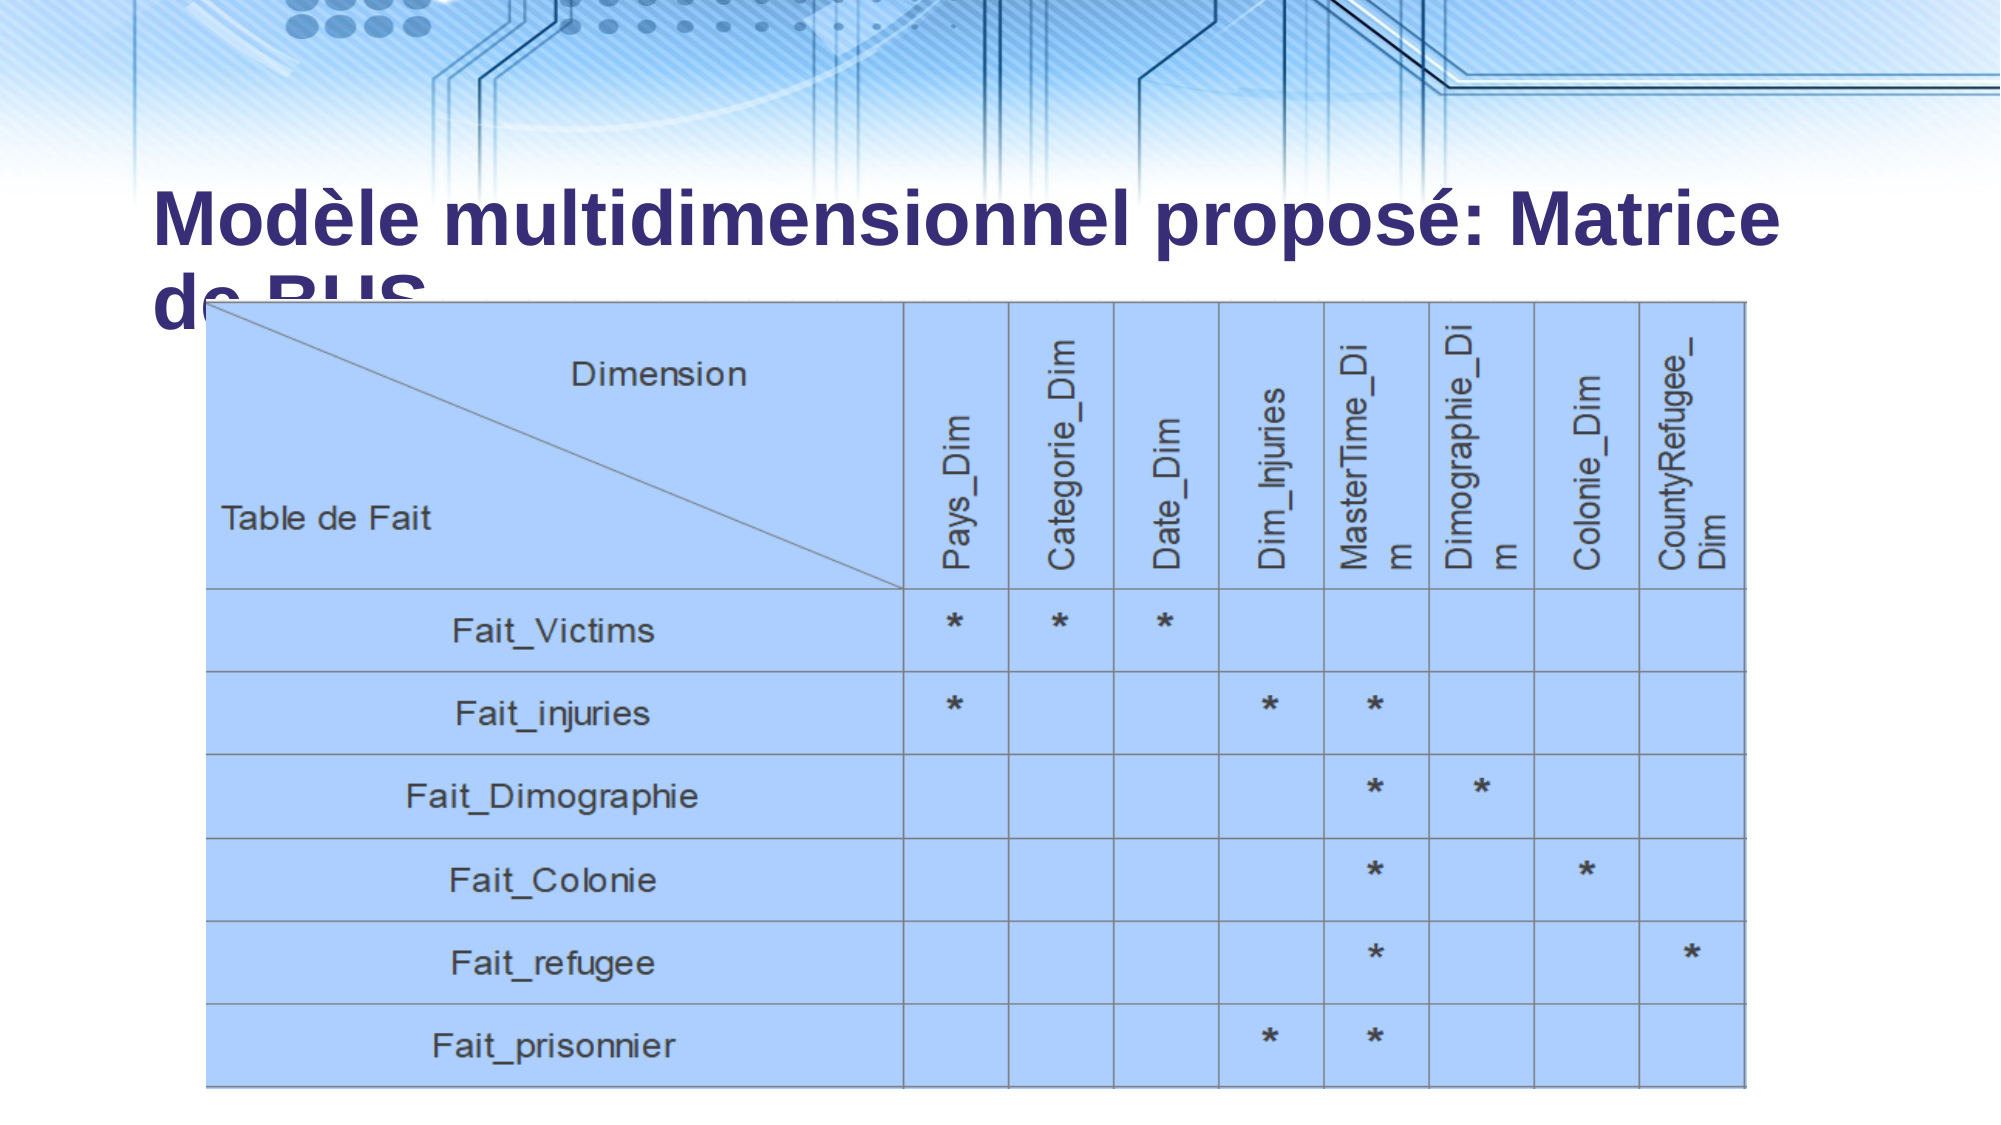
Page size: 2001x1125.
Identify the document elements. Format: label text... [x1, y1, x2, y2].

picture [0, 0, 2000, 1089]
text_box Modèle multidimensionnel proposé: Matrice de BUS [137, 170, 1863, 355]
